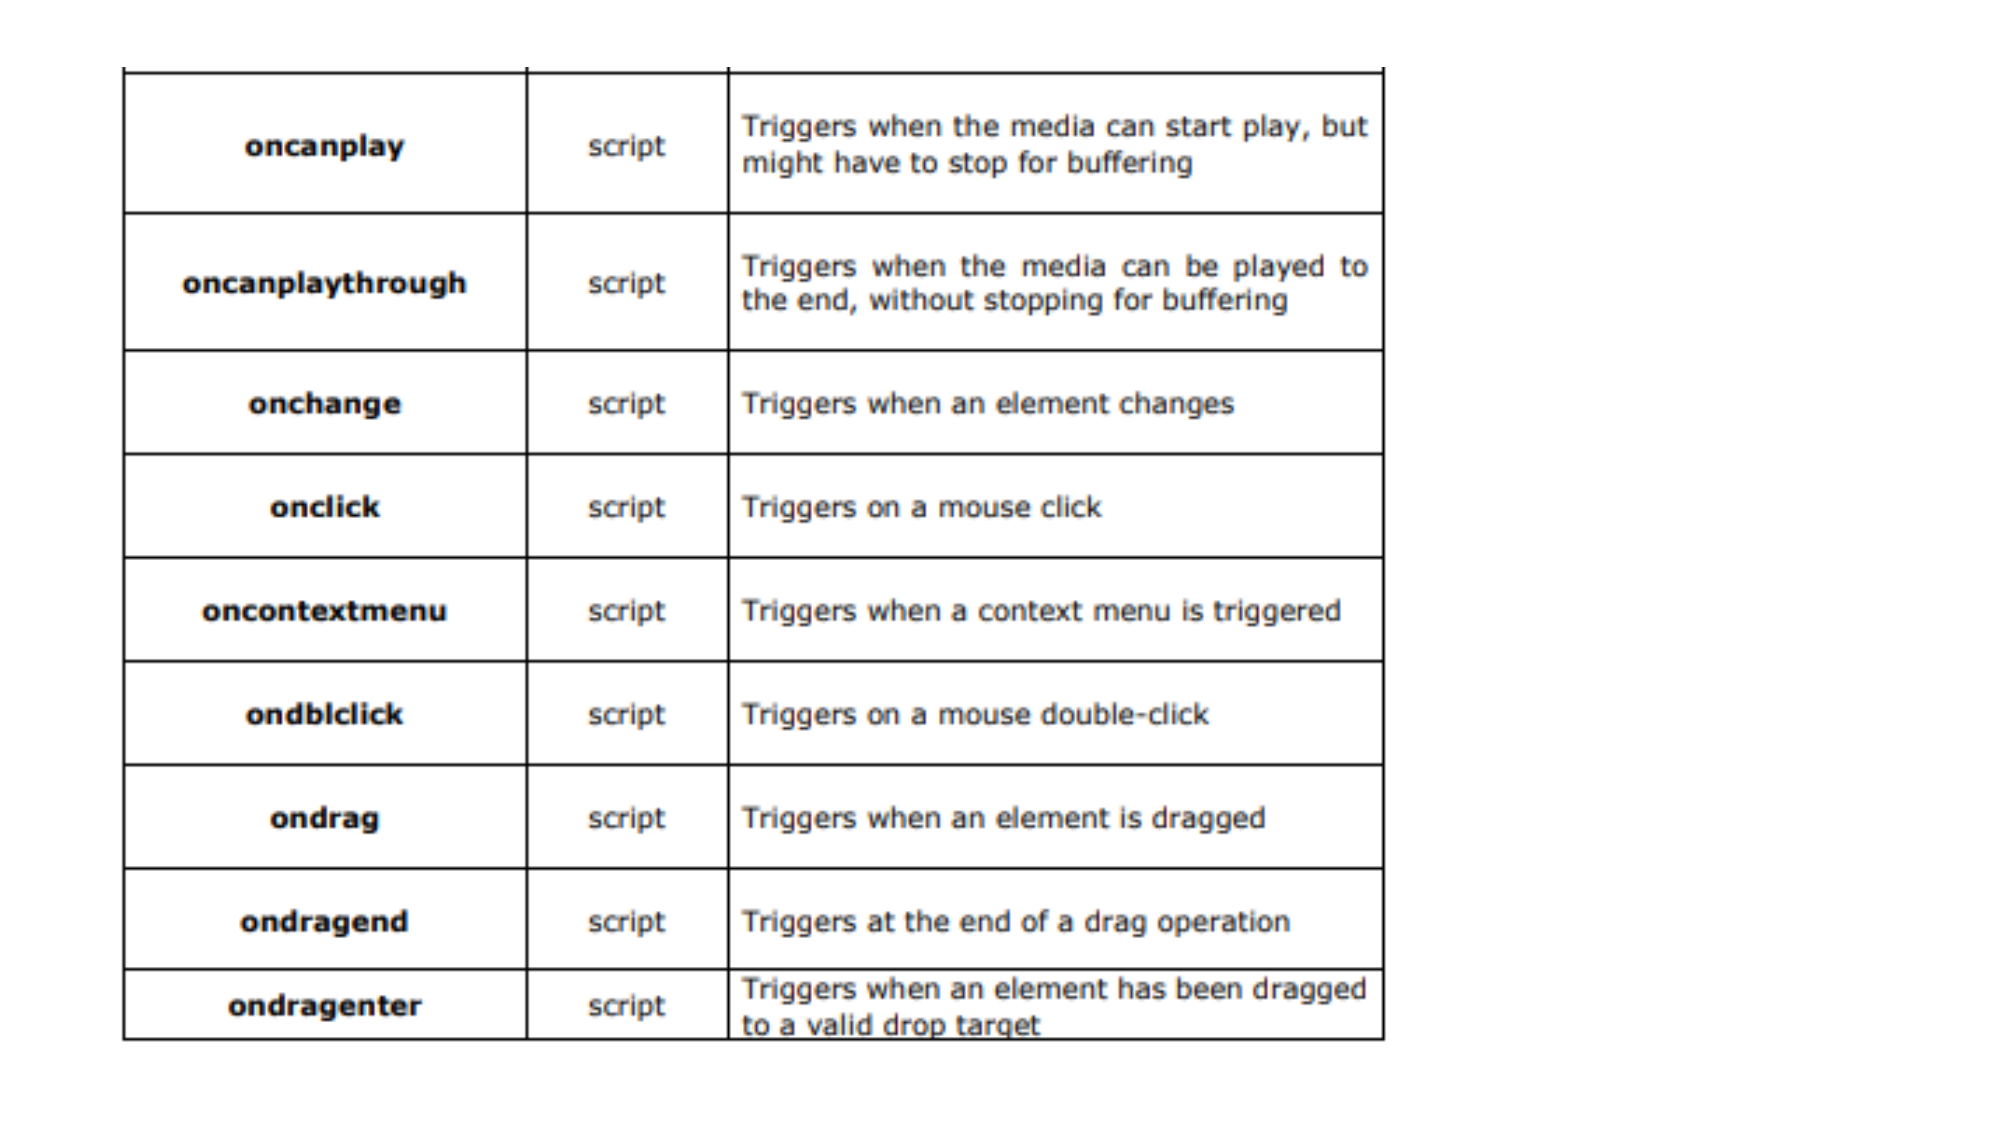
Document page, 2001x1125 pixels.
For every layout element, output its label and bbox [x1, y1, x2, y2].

picture [115, 67, 1397, 1050]
